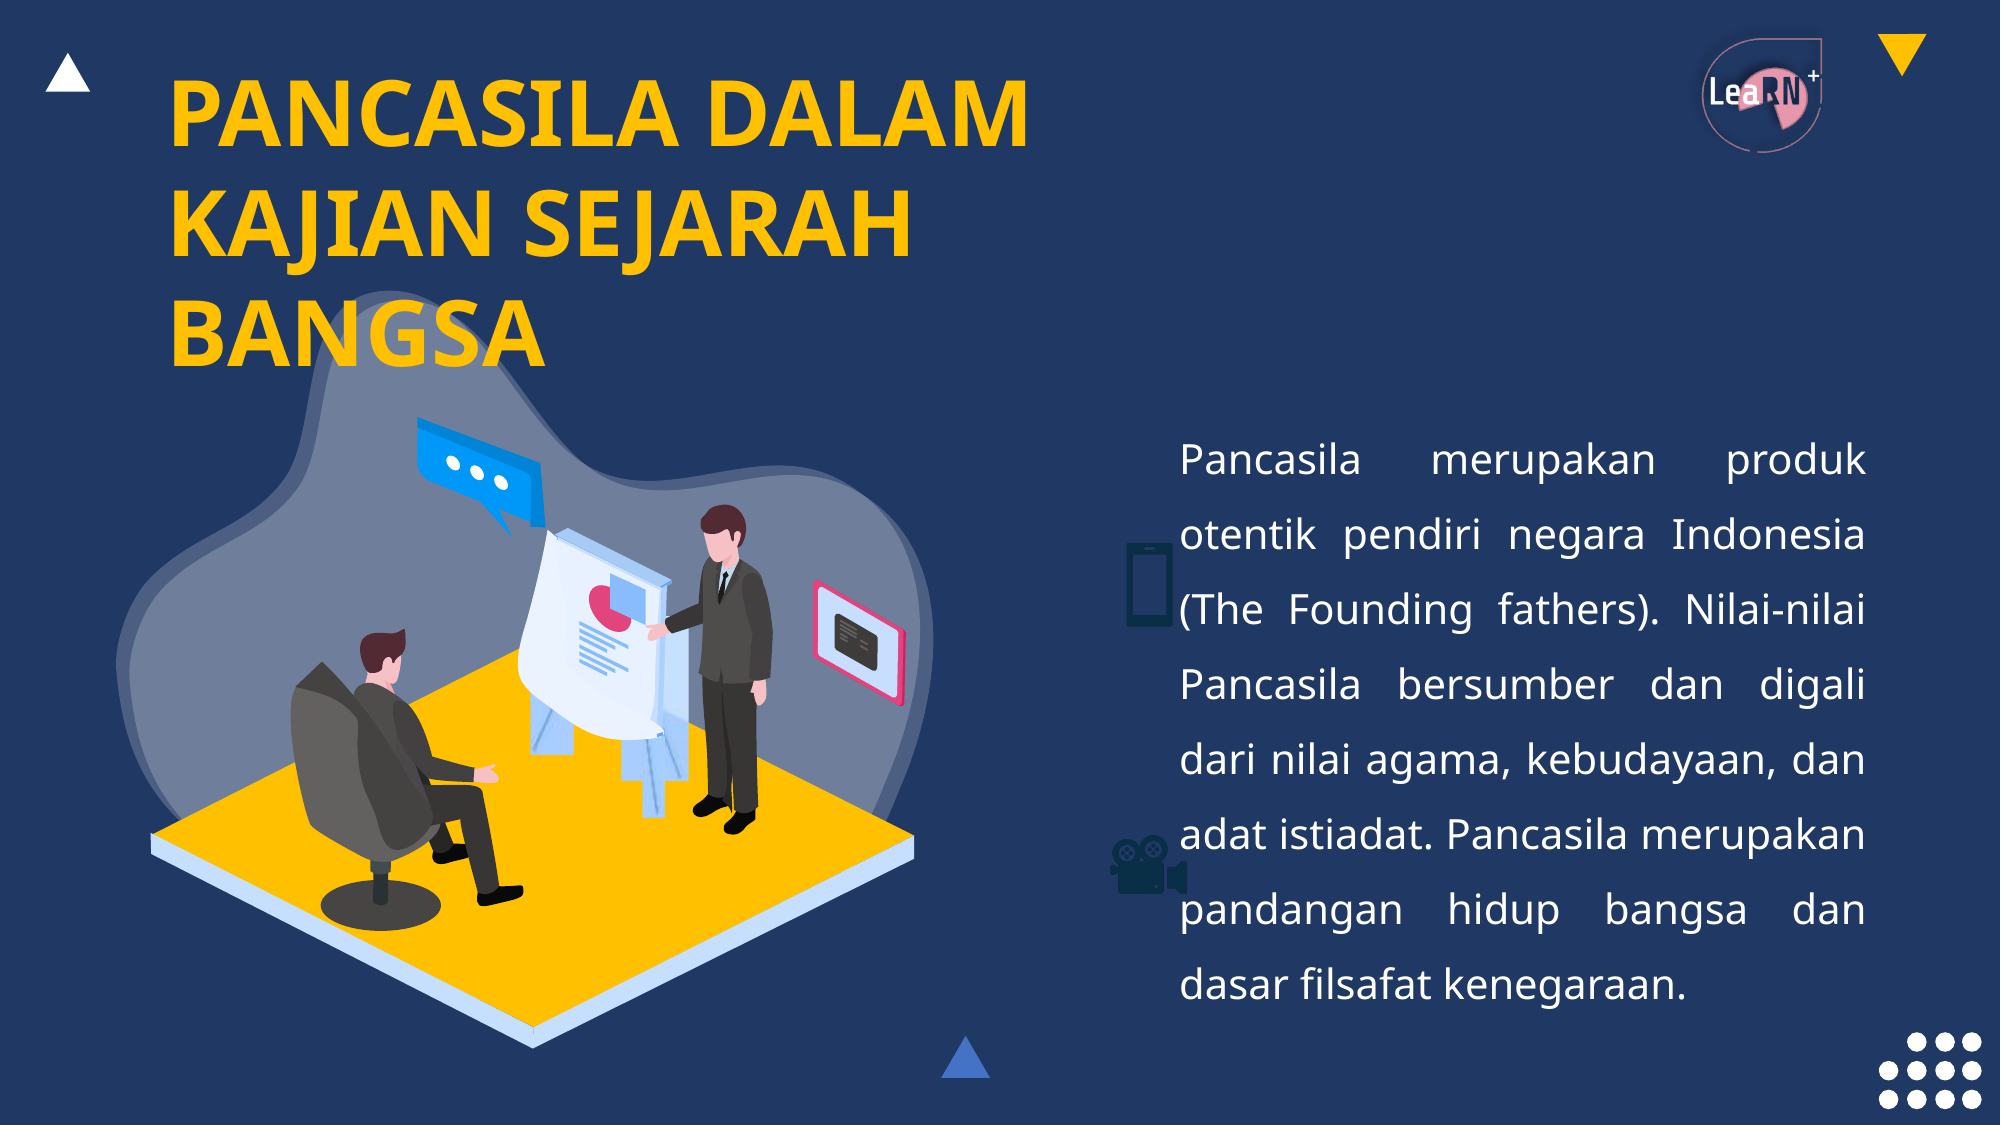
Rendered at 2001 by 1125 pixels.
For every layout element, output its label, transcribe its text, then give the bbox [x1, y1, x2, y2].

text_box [116, 290, 934, 1049]
picture [1103, 819, 1194, 910]
text_box [43, 50, 92, 93]
picture [1104, 539, 1195, 630]
text_box [1875, 32, 1929, 79]
text_box Pancasila merupakan produk otentik pendiri negara Indonesia (The Founding fathers). Nilai-nilai Pancasila bersumber dan digali dari nilai agama, kebudayaan, dan adat istiadat. Pancasila merupakan pandangan hidup bangsa dan dasar filsafat kenegaraan. [1164, 399, 1882, 1015]
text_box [1891, 1019, 1969, 1123]
text_box [939, 1033, 992, 1080]
picture [1661, 15, 1866, 175]
text_box PANCASILA DALAM KAJIAN SEJARAH BANGSA [151, 47, 1104, 393]
